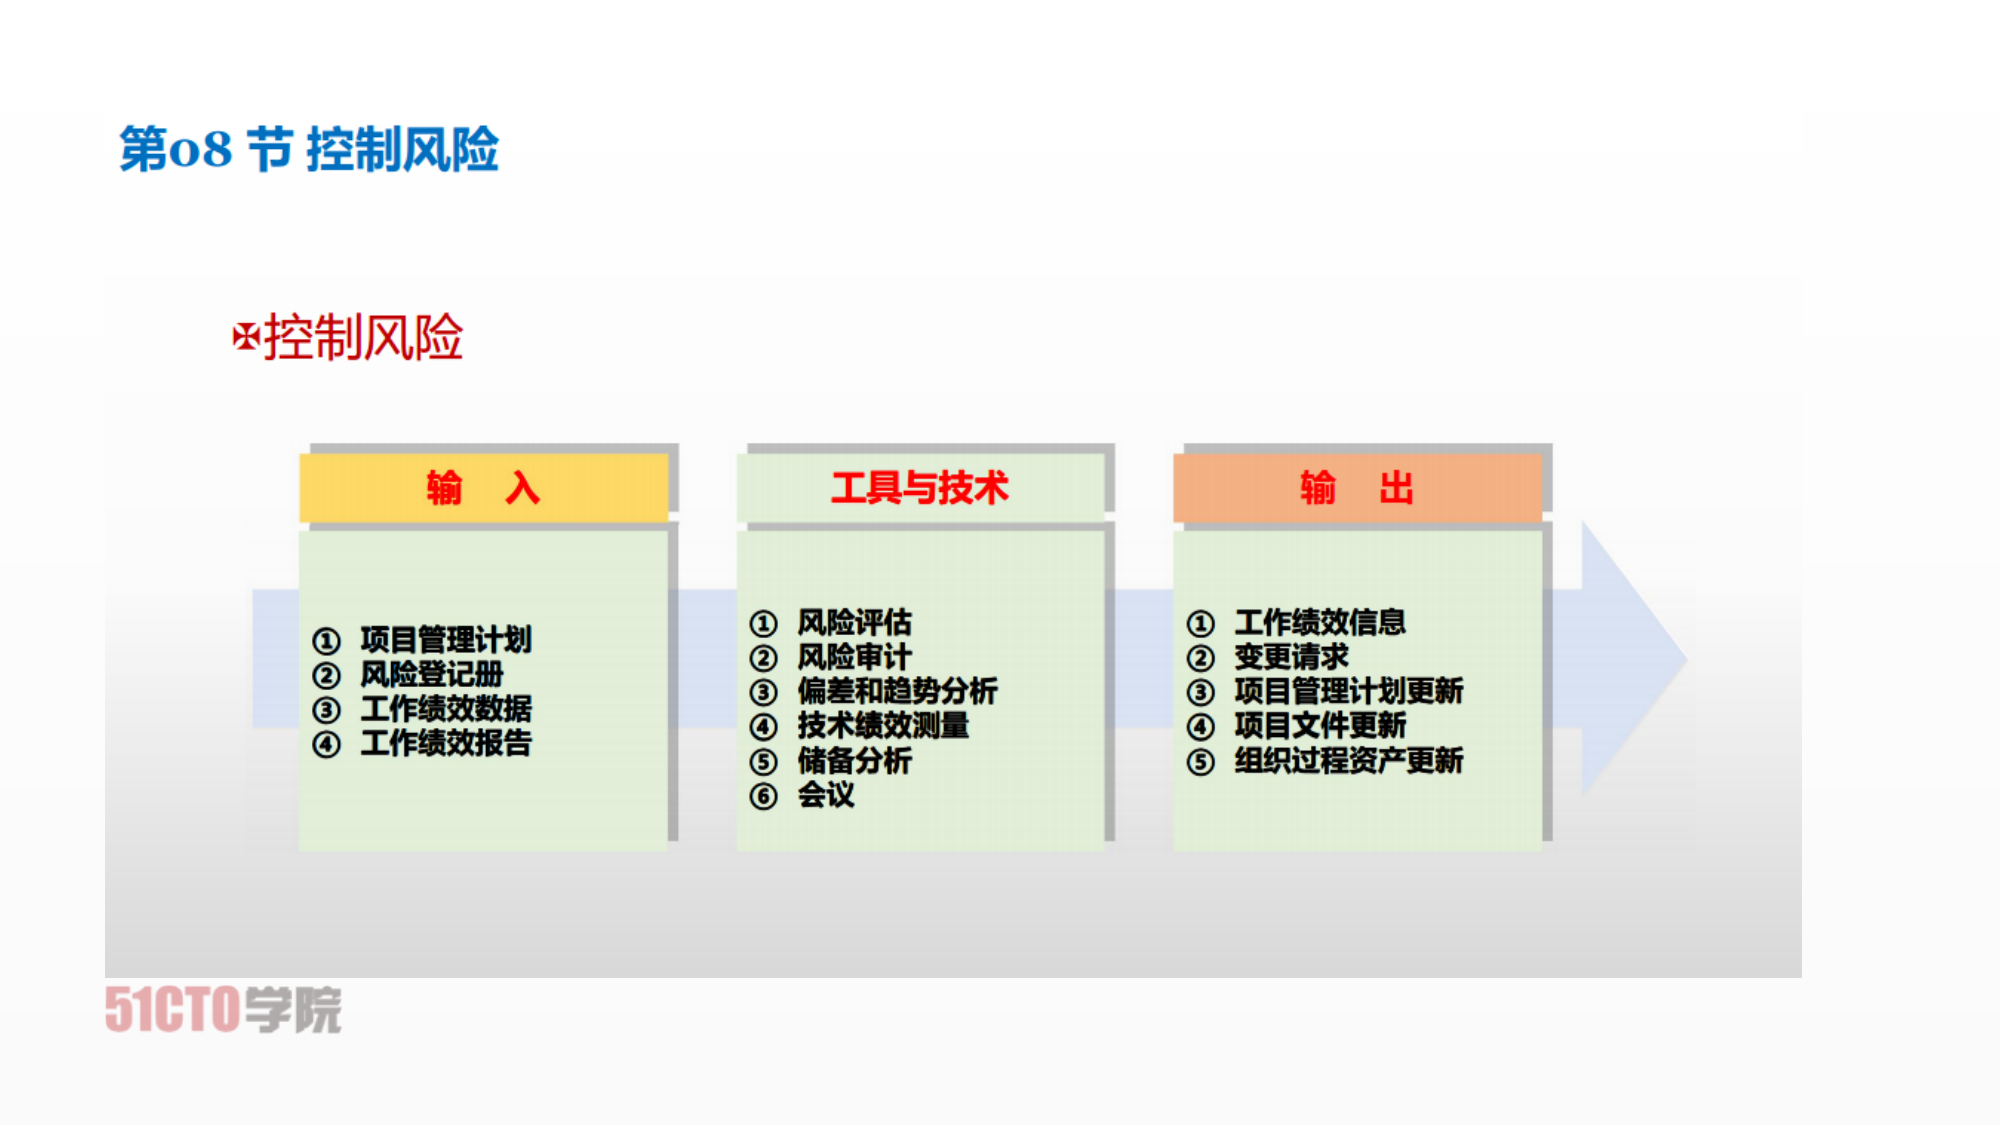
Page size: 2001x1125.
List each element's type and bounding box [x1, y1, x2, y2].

picture [45, 99, 1802, 1057]
